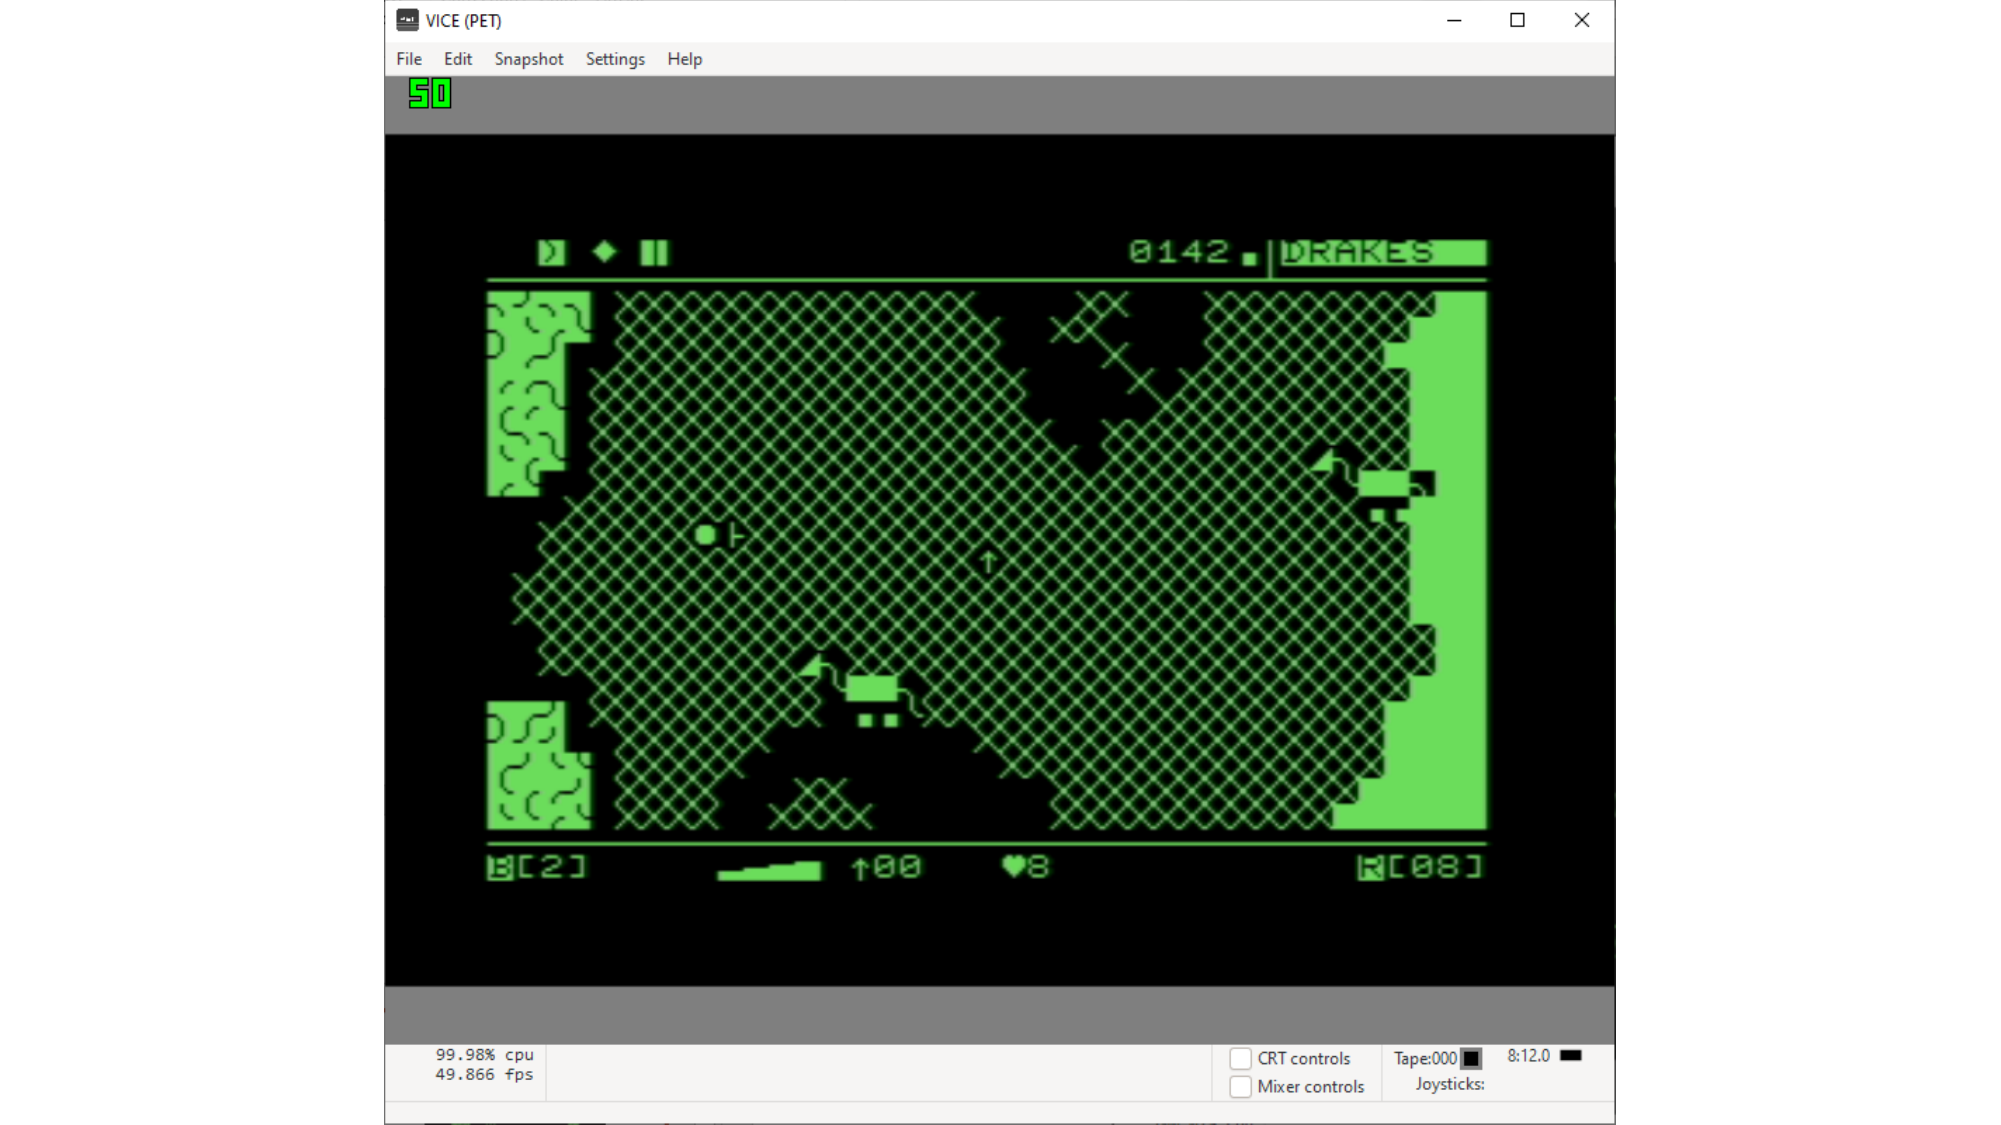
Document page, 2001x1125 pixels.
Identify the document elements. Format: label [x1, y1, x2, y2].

picture [384, 0, 1616, 1125]
